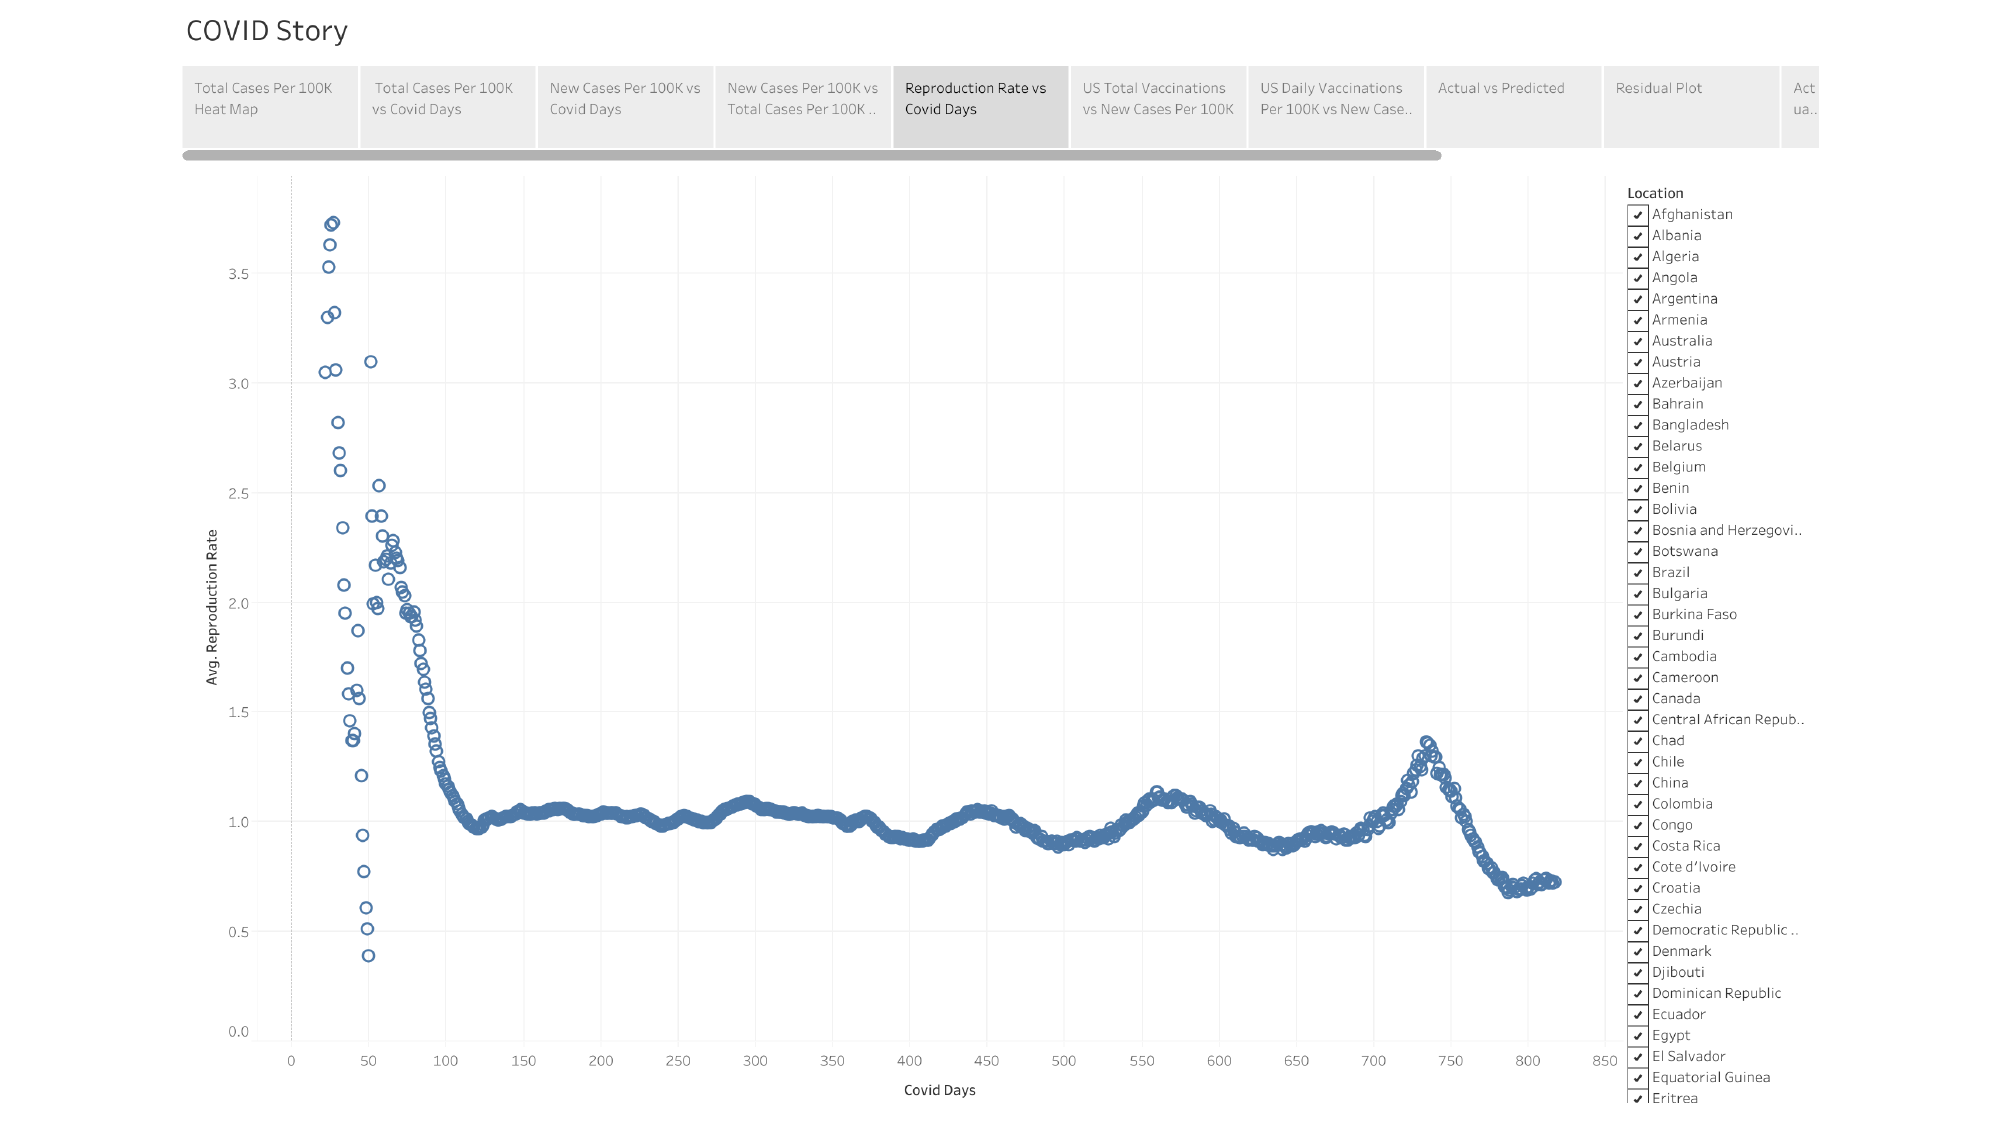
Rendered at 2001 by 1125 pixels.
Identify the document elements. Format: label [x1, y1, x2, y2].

picture [173, 0, 1827, 1125]
